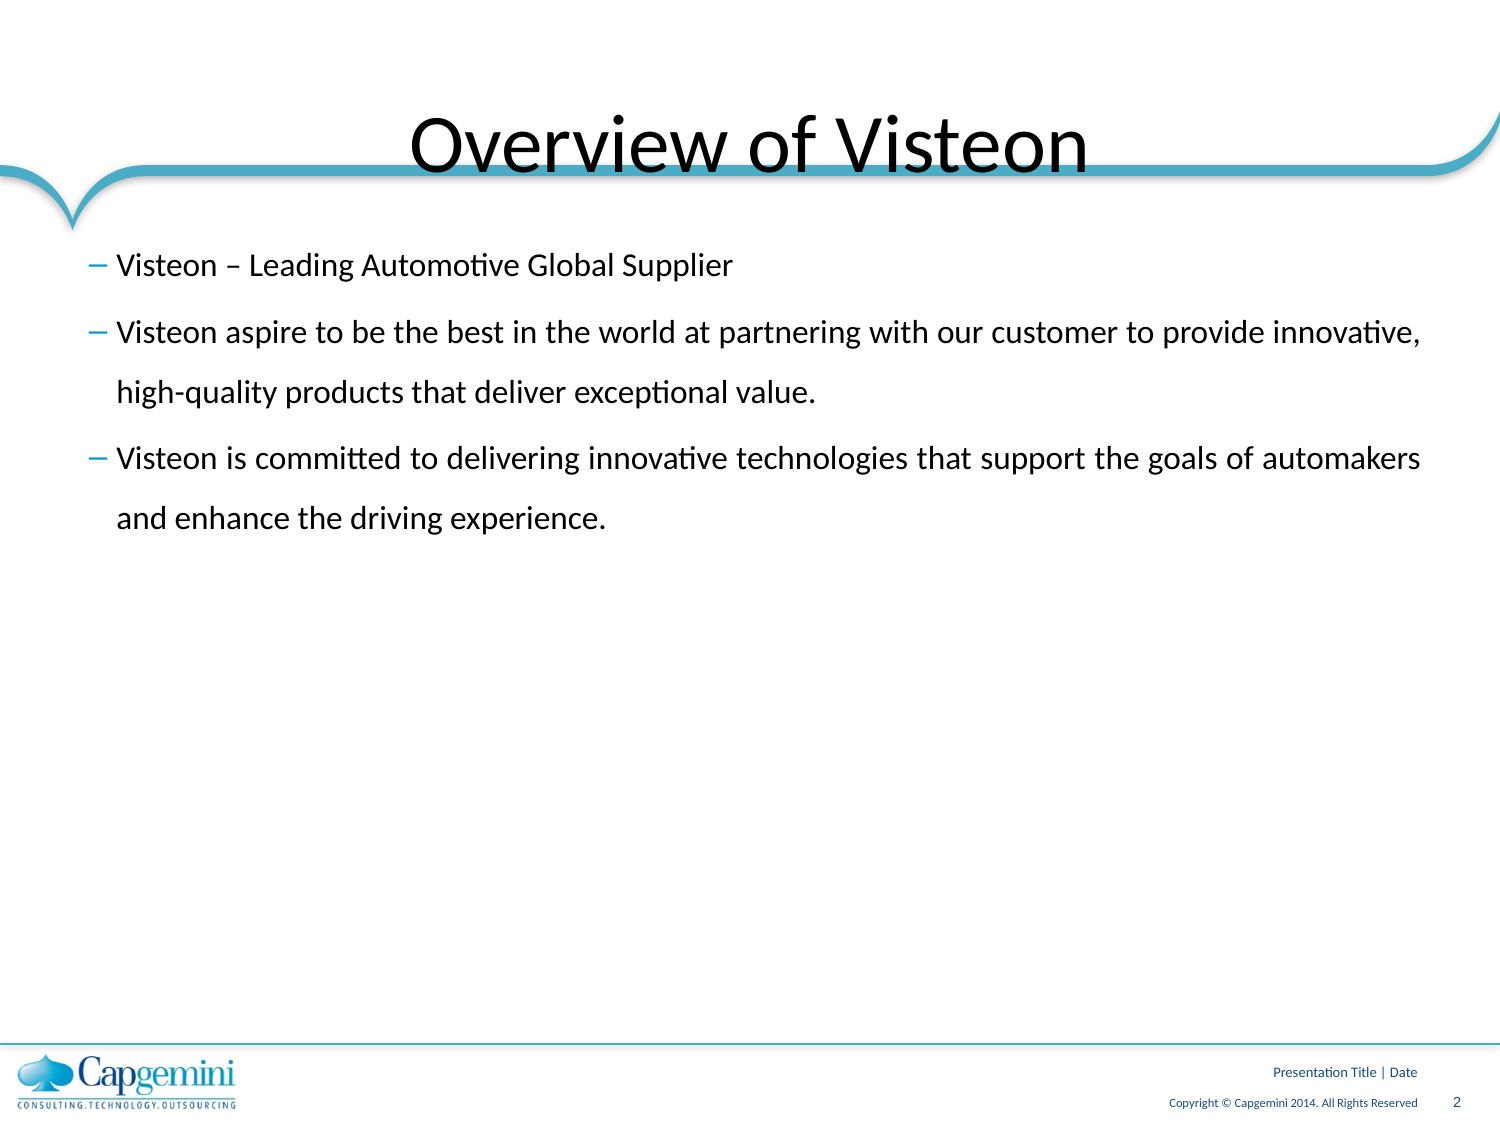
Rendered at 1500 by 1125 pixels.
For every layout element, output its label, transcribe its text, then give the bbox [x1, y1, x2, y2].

picture [17, 1053, 236, 1110]
list Visteon – Leading Automotive Global Supplier Visteon aspire to be the best in the world at partnering with our customer to provide innovative, high-quality products that deliver exceptional value. Visteon is committed to delivering innovative technologies that support the goals of automakers and enhance the driving experience. [74, 169, 1438, 1045]
title Overview of Visteon [75, 45, 1425, 169]
